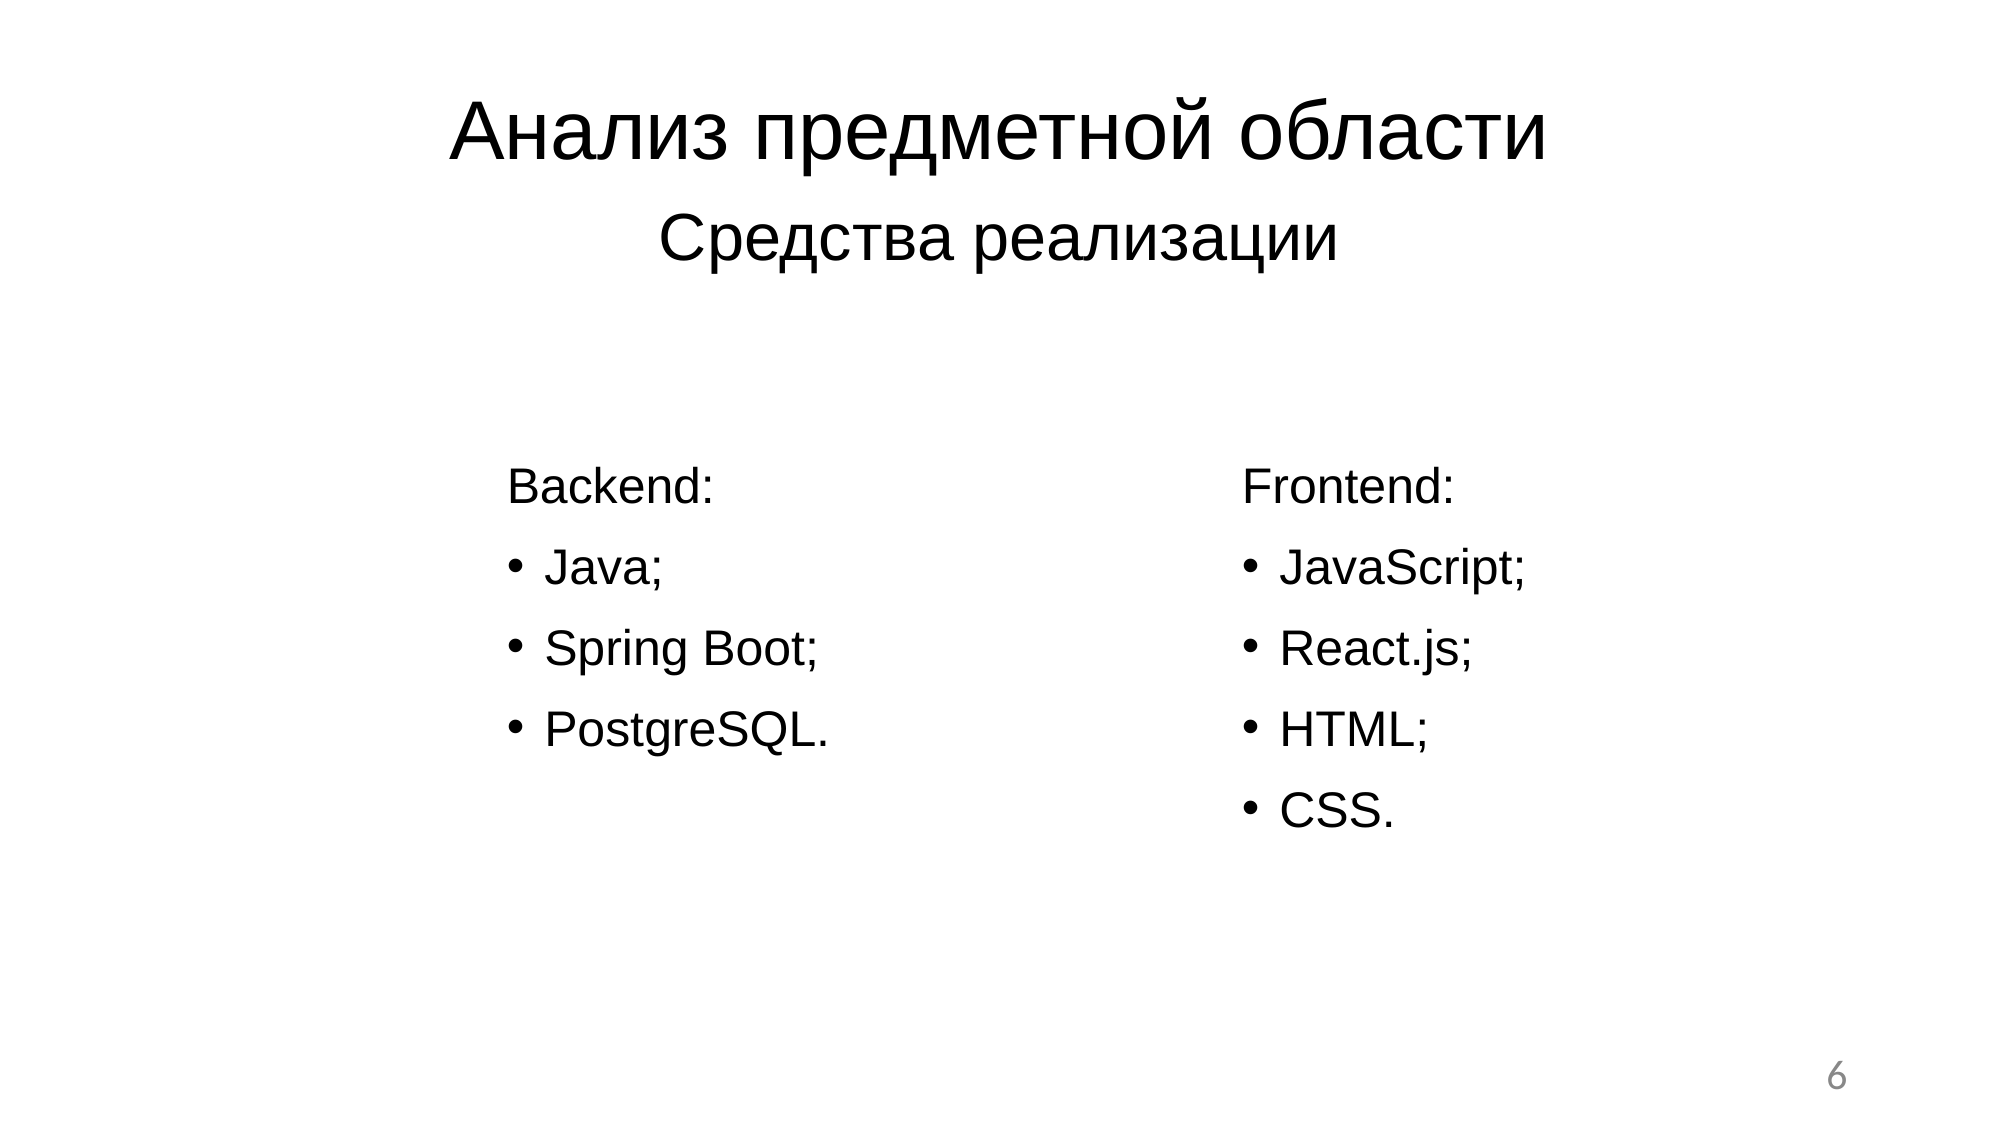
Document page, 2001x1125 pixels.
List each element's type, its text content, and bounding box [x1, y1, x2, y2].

title Анализ предметной области [137, 79, 1863, 185]
list Backend: Java; Spring Boot; PostgreSQL. [491, 446, 926, 782]
list Frontend: JavaScript; React.js; HTML; CSS. [1226, 446, 1704, 865]
text_box Средства реализации [137, 185, 1863, 292]
slide_number 6 [1412, 1042, 1863, 1103]
